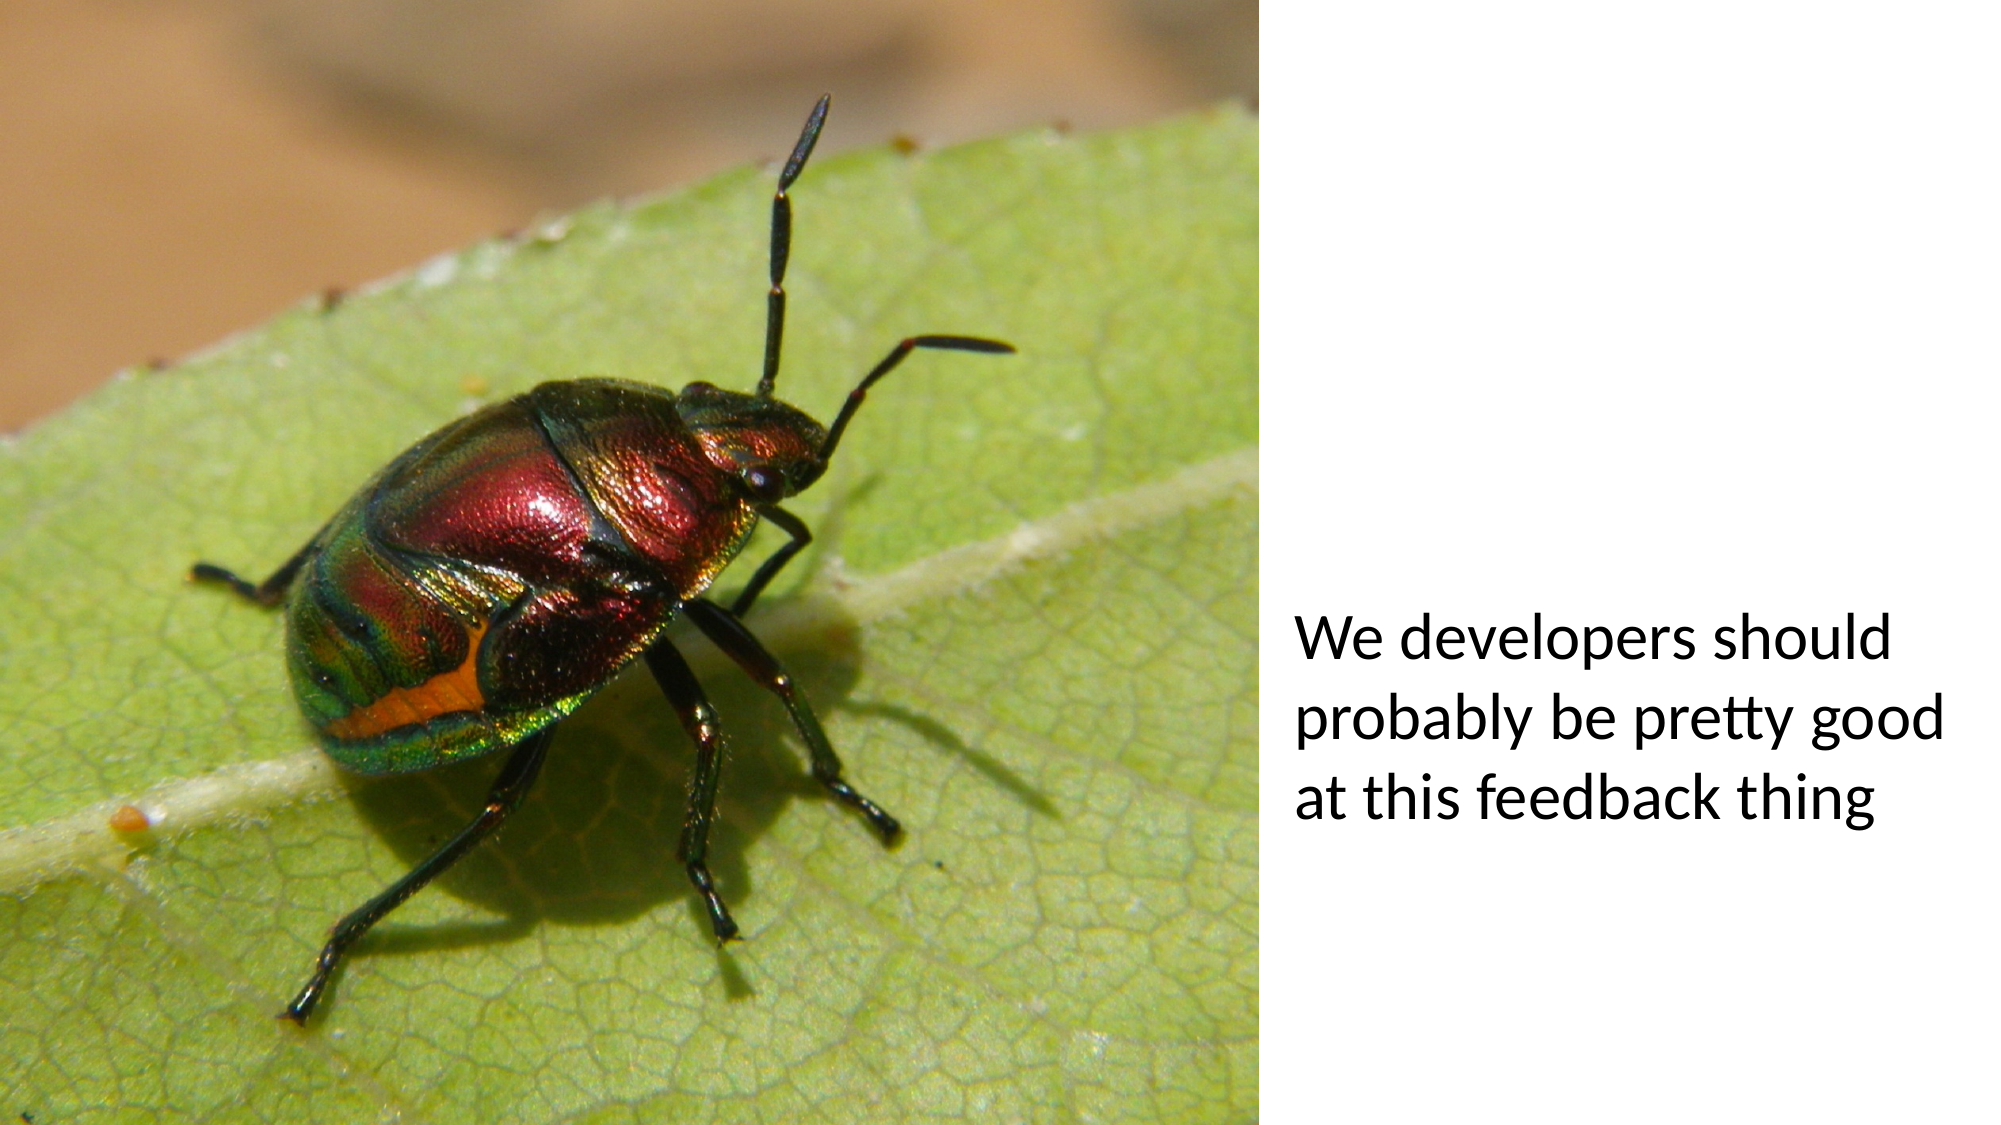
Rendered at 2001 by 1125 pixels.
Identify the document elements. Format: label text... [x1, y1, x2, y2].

picture [0, 0, 1259, 1125]
text_box We developers should probably be pretty good at this feedback thing [1279, 585, 1977, 840]
